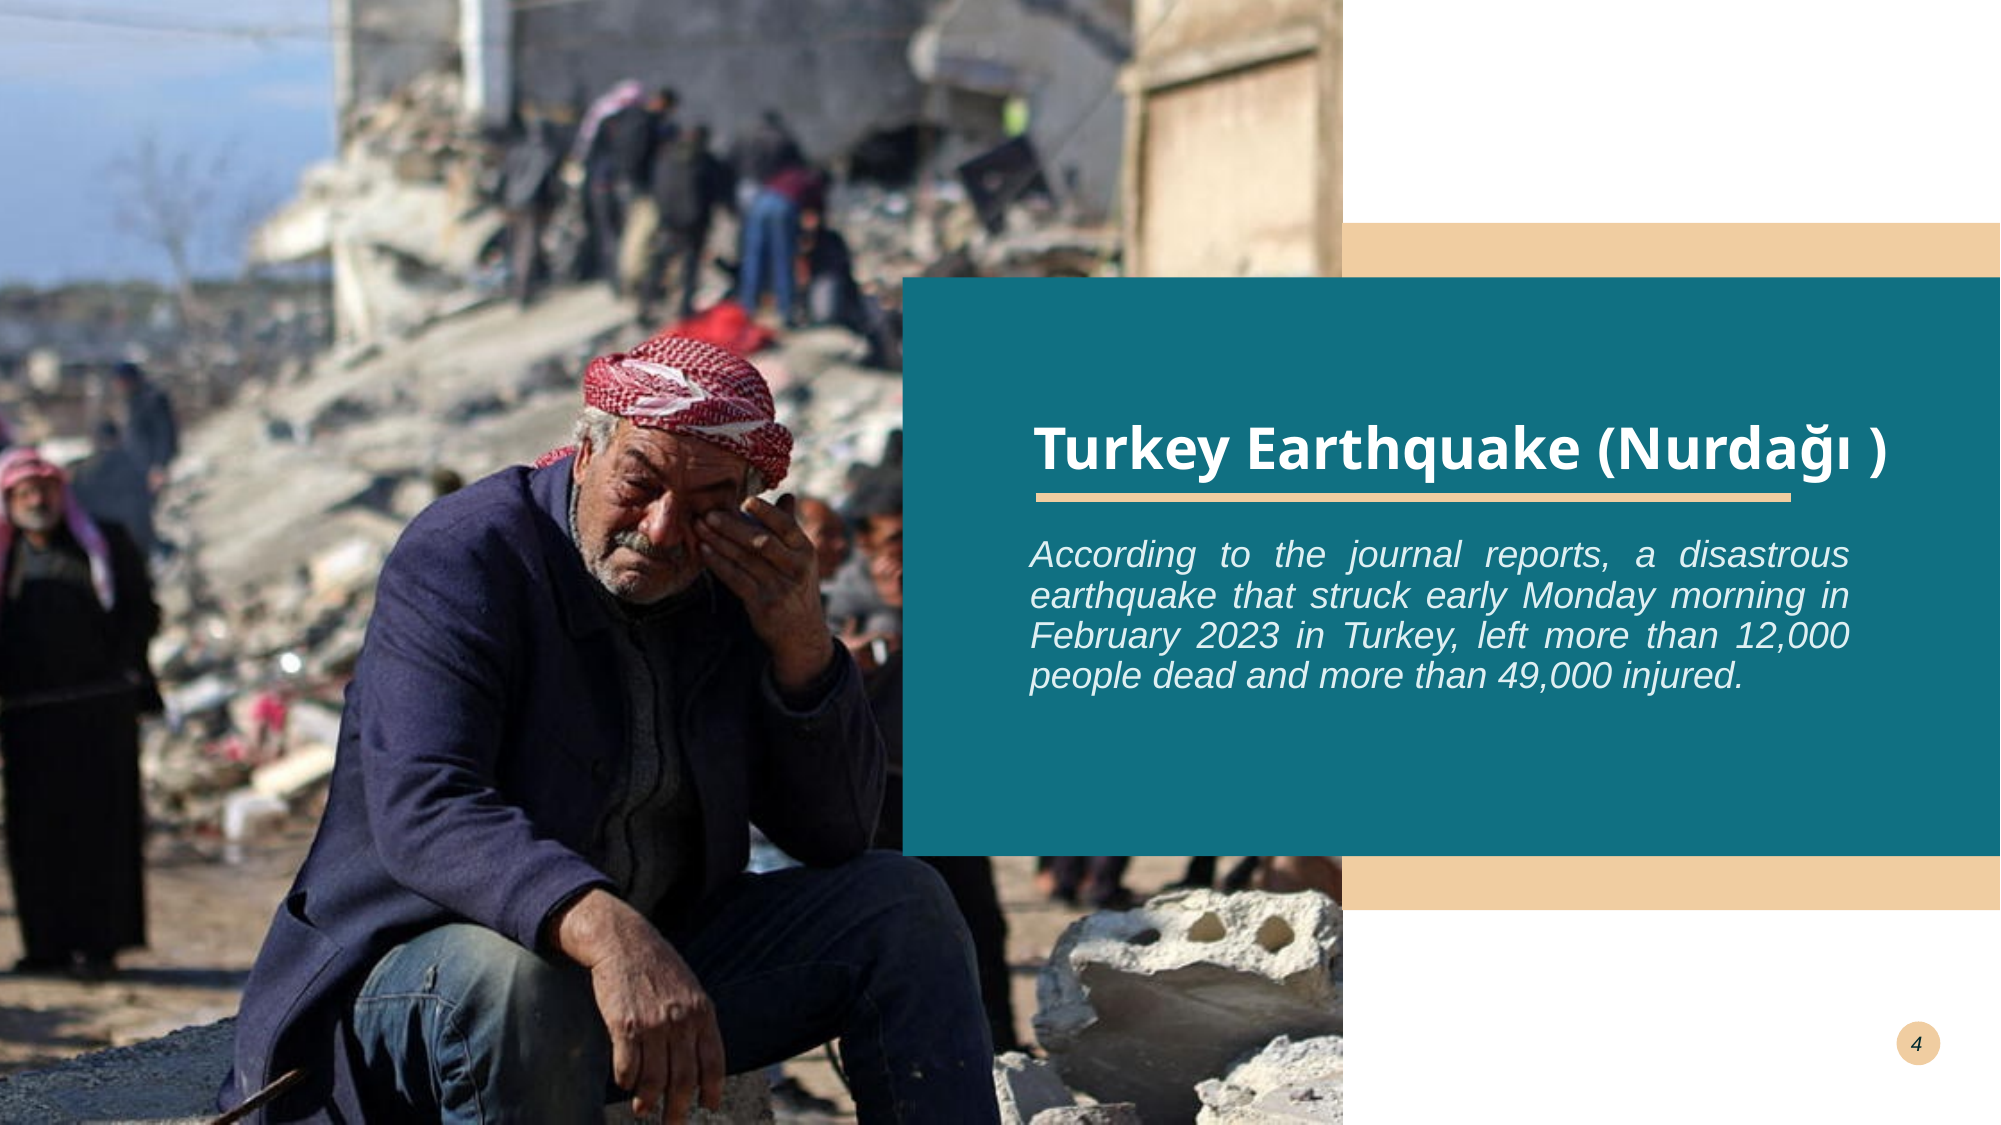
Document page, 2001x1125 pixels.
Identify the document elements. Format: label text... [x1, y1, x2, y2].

title Turkey Earthquake (Nurdağı ) [1346, 382, 1912, 520]
picture [0, 0, 1343, 1125]
slide_number ‹#› [1878, 1012, 1938, 1073]
text_box [1346, 222, 2000, 277]
text_box According to the journal reports, a disastrous earthquake that struck early Monday morning in February 2023 in Turkey, left more than 12,000 people dead and more than 49,000 injured. [1346, 527, 1866, 791]
text_box [1346, 277, 2000, 857]
text_box [1346, 857, 2000, 911]
